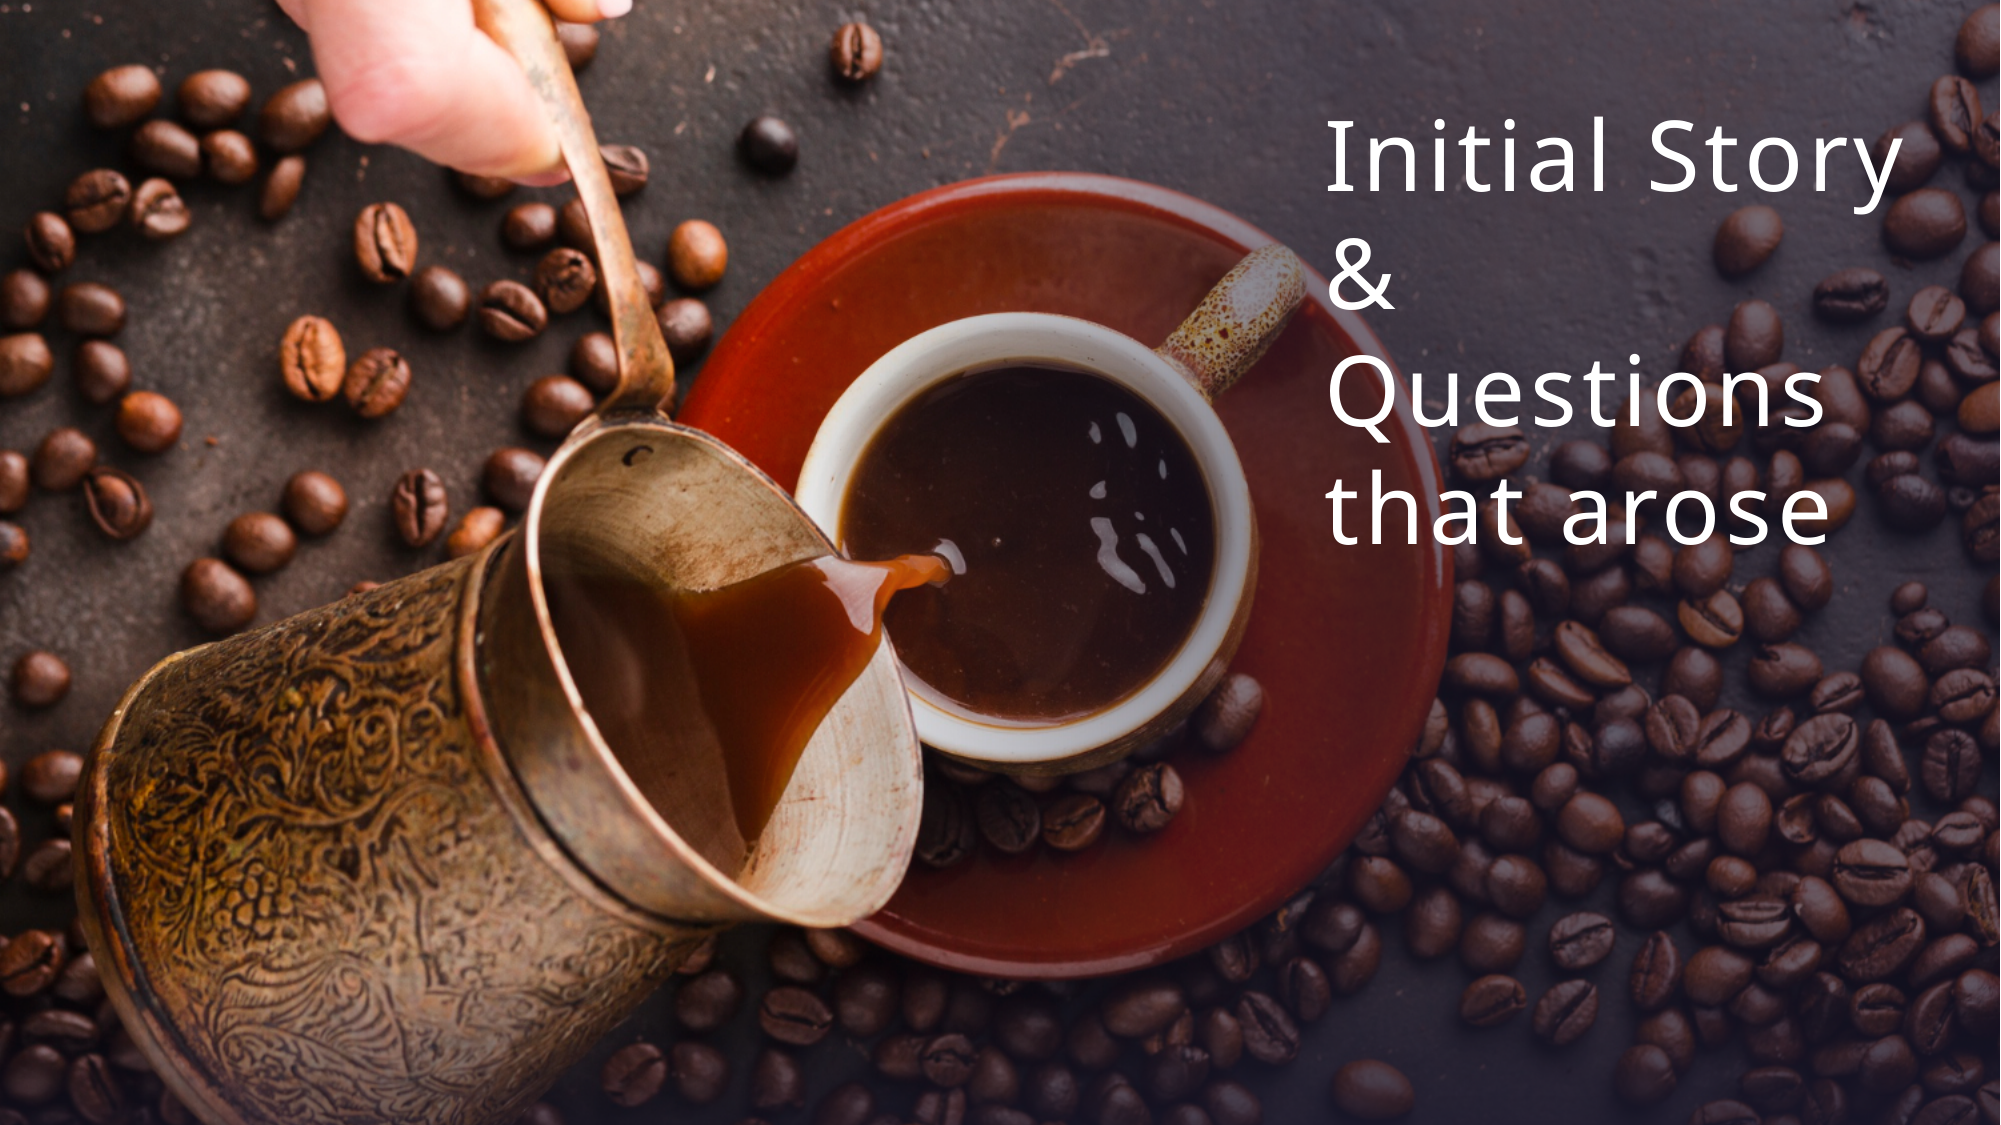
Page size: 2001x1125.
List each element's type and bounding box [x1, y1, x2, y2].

list [0, 0, 2000, 1125]
